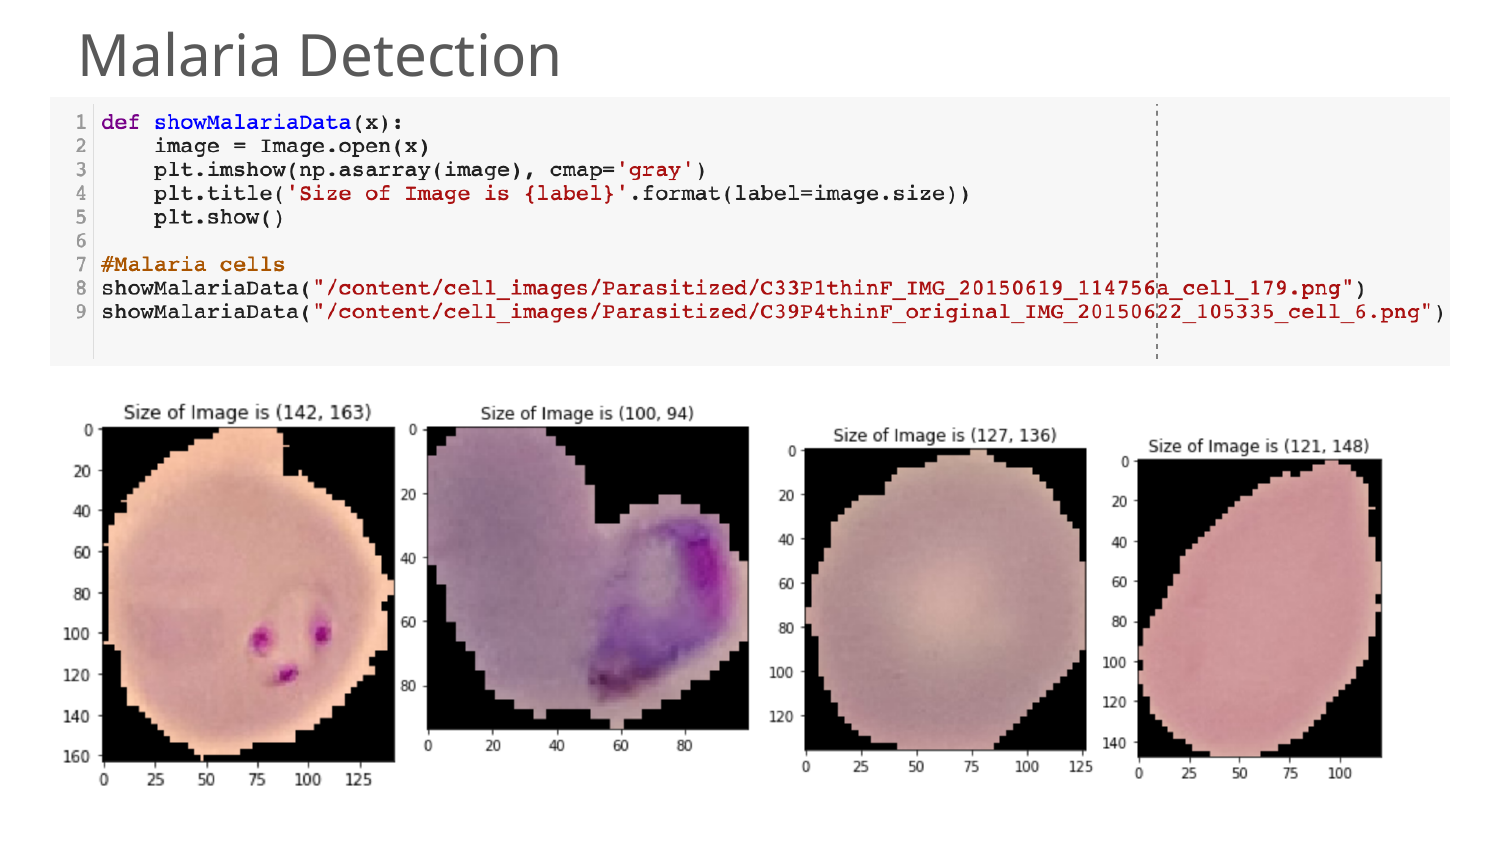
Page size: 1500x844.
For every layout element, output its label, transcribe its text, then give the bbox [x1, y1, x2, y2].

picture [760, 421, 1386, 789]
title Malaria Detection [62, 3, 1461, 98]
picture [50, 96, 1450, 366]
picture [62, 395, 754, 796]
